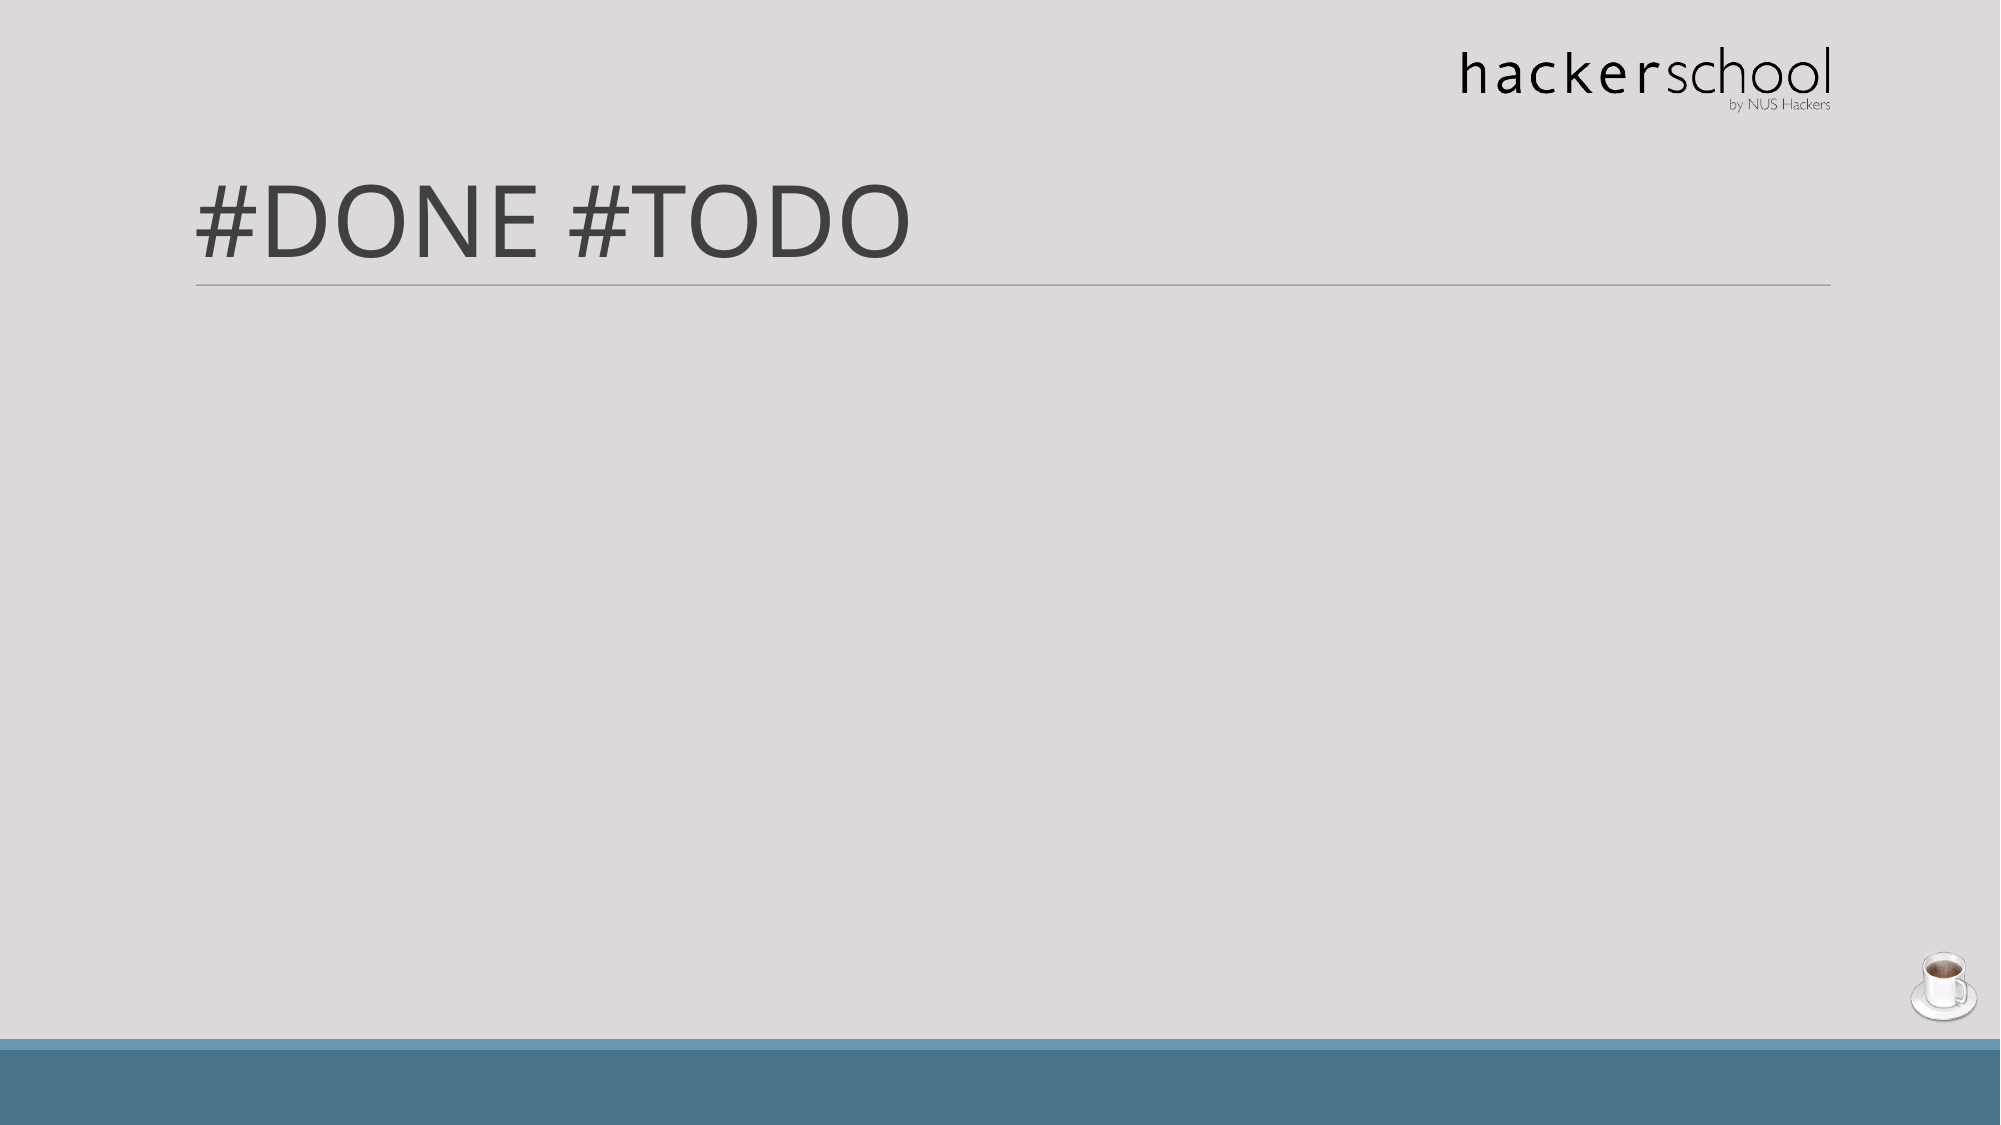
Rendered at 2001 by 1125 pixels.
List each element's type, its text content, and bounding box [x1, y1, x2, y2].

text_box #DONE #TODO [180, 47, 1830, 285]
picture [1904, 949, 1981, 1025]
